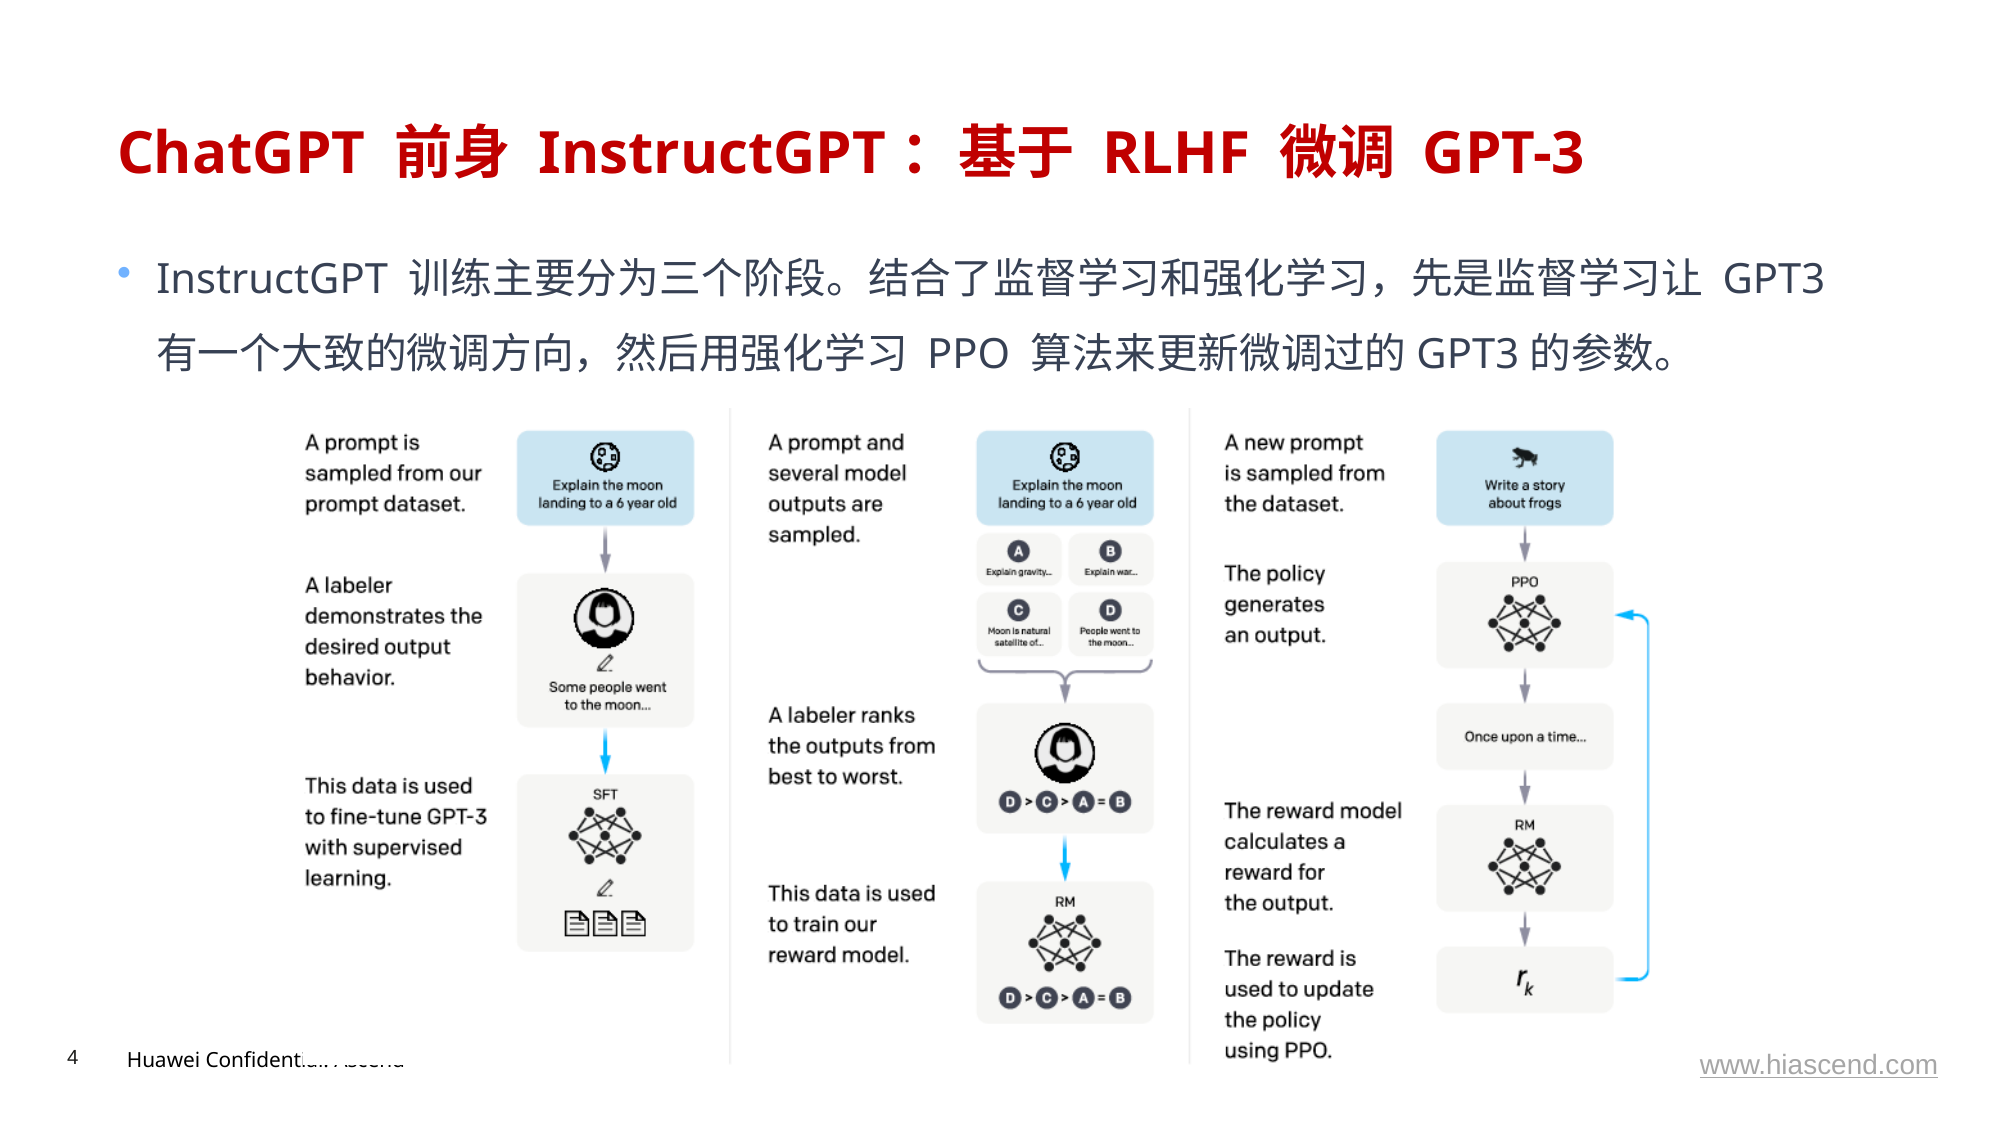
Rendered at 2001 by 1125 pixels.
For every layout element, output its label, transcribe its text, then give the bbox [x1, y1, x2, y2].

list InstructGPT 训练主要分为三个阶段。结合了监督学习和强化学习，先是监督学习让 GPT3 有一个大致的微调方向，然后用强化学习 PPO 算法来更新微调过的GPT3的参数。 [102, 219, 1901, 398]
title ChatGPT 前身 InstructGPT：基于 RLHF 微调 GPT-3 [102, 101, 1901, 199]
picture [303, 408, 1651, 1066]
